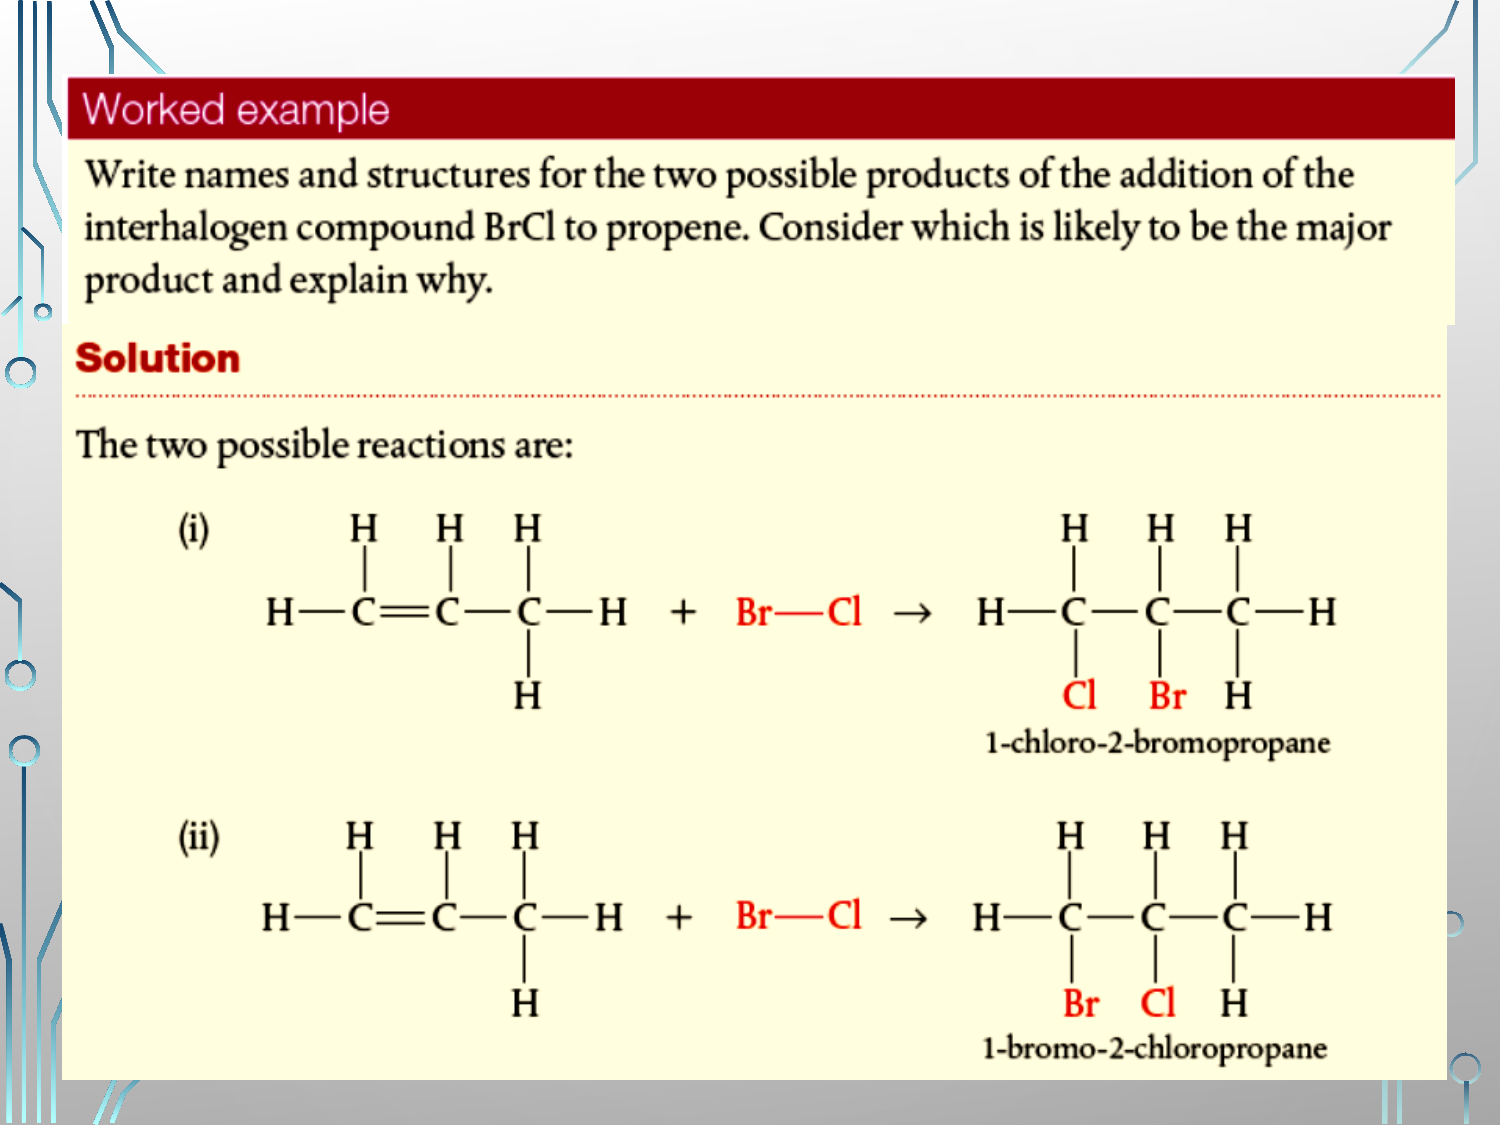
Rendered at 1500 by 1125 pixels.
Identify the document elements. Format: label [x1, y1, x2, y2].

picture [62, 74, 1455, 1080]
